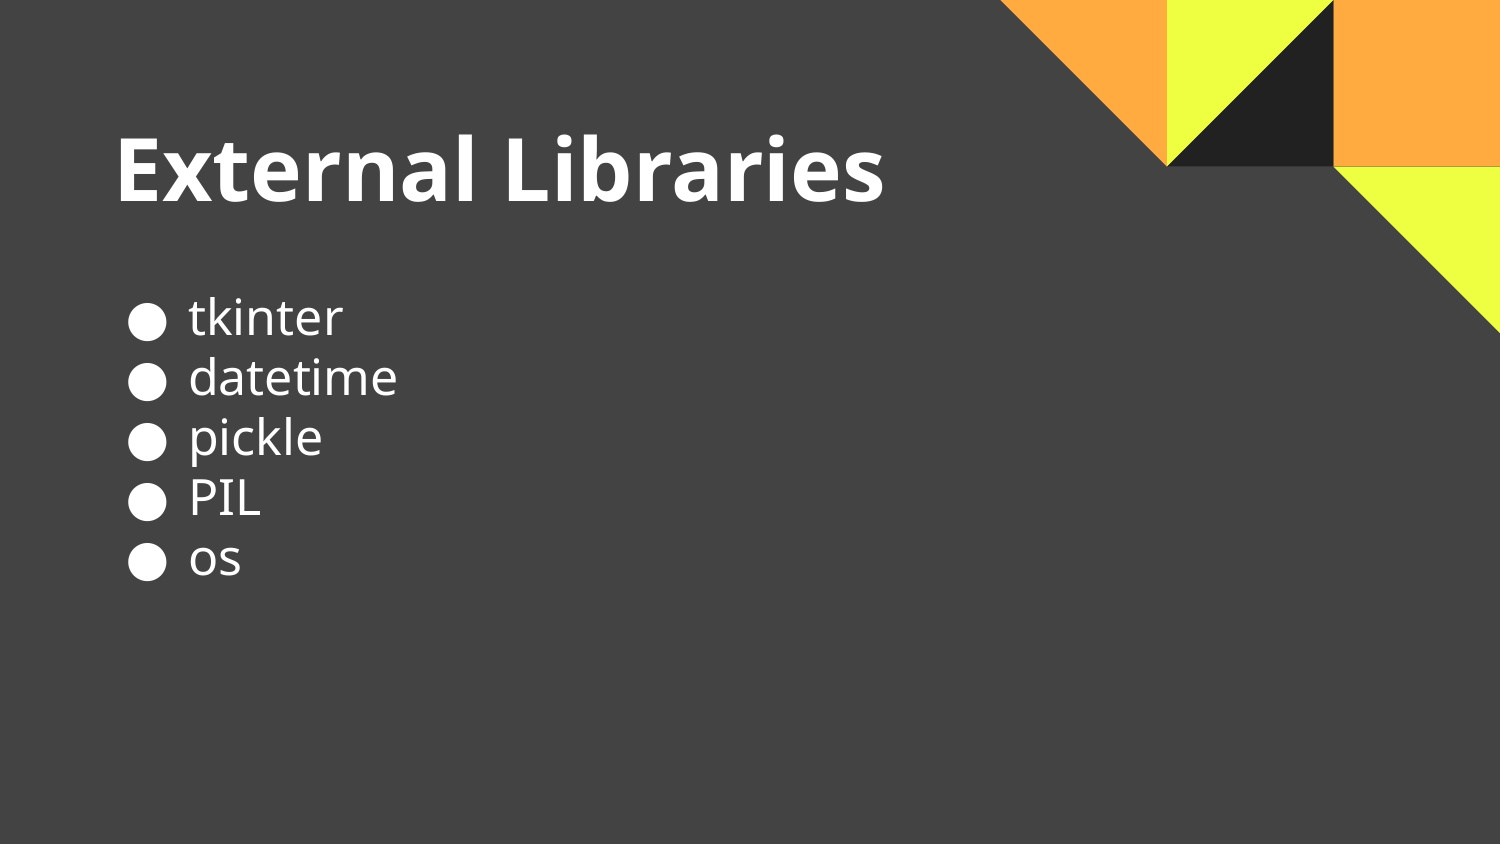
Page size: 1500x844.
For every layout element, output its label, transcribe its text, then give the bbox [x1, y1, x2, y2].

subtitle tkinter datetime pickle PIL os [98, 270, 1447, 824]
title External Libraries [98, 96, 1447, 234]
